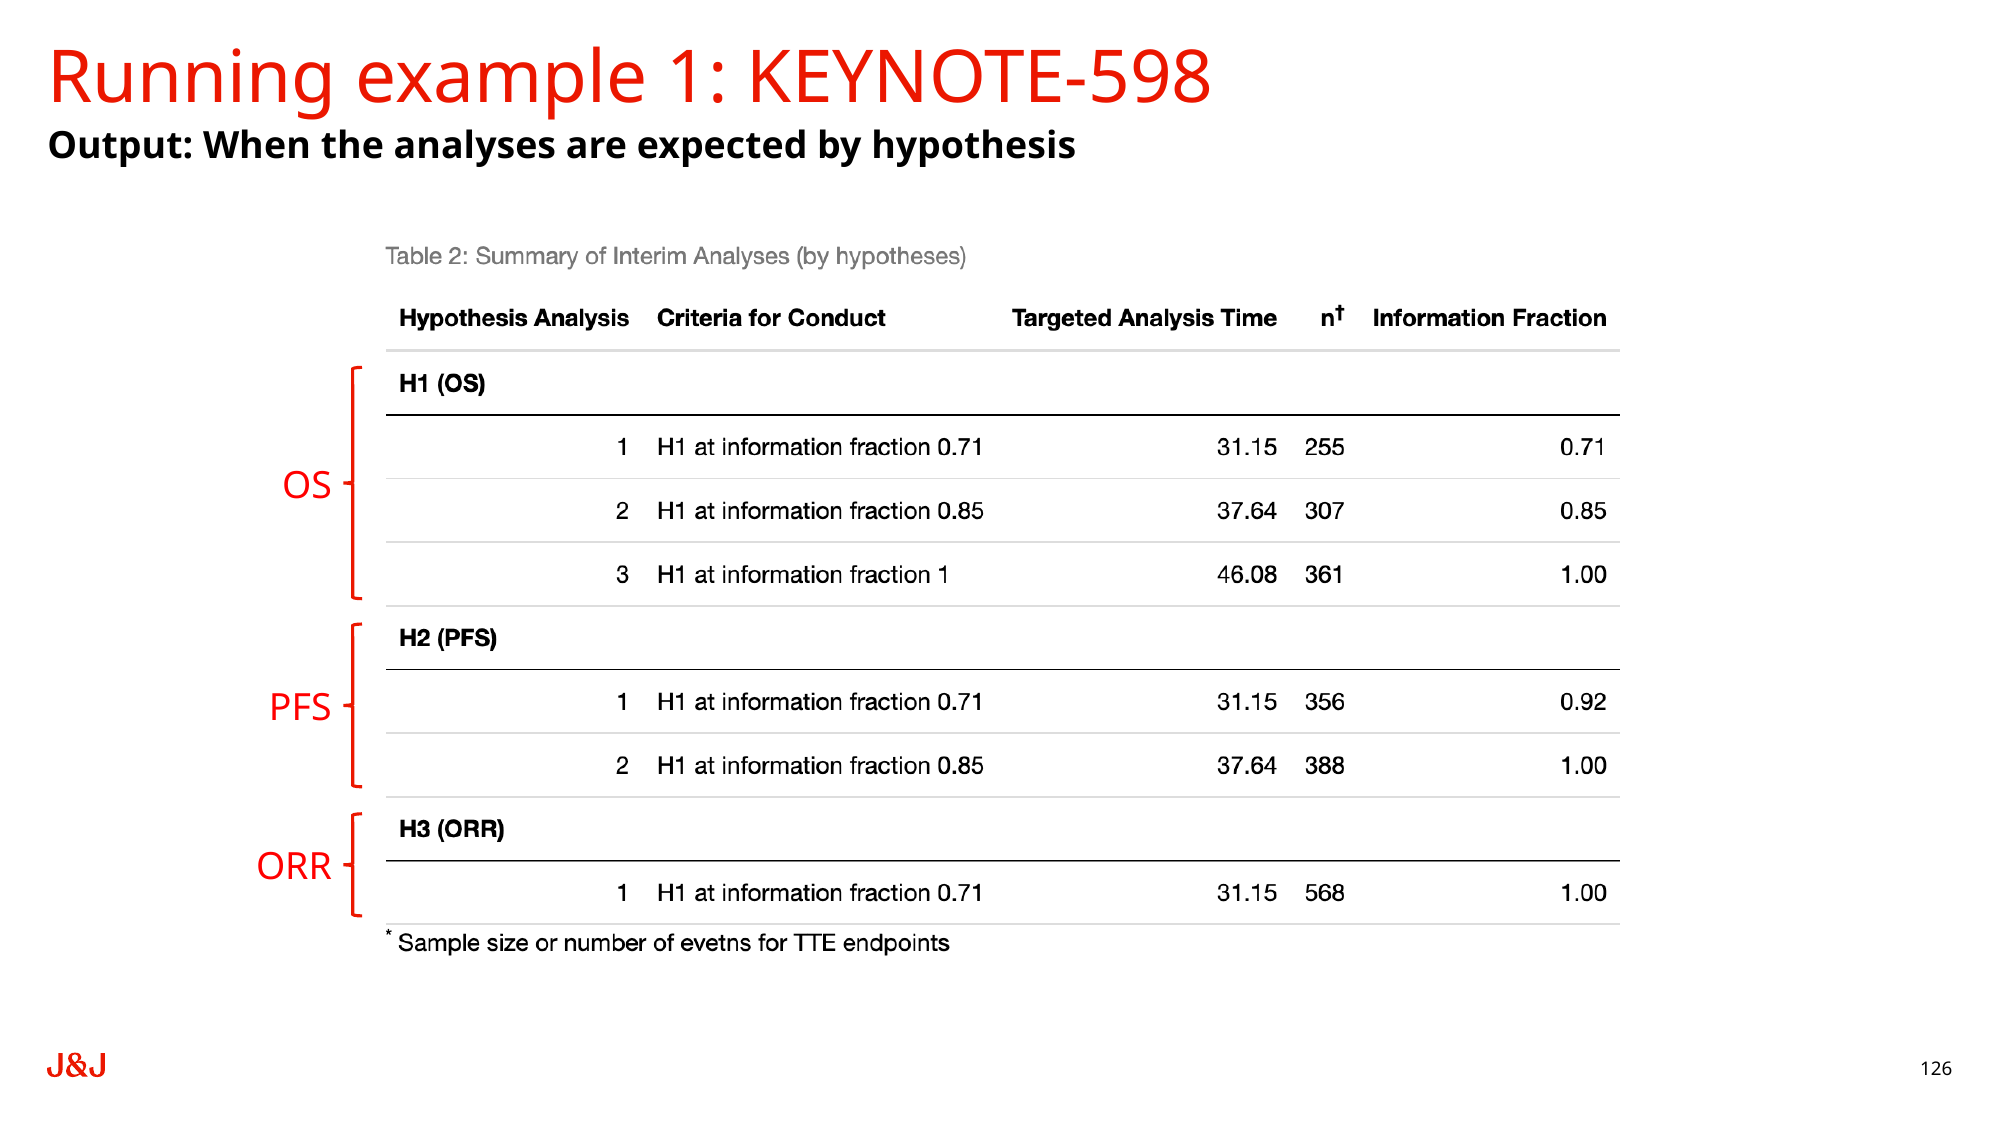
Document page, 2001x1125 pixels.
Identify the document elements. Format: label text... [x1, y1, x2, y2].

text_box [343, 366, 362, 600]
text_box [343, 813, 362, 917]
text_box ORR [47, 842, 332, 888]
title Running example 1: KEYNOTE-598 [47, 43, 1952, 117]
subtitle Output: When the analyses are expected by hypothesis [47, 117, 1952, 167]
text_box OS [47, 461, 332, 507]
picture [362, 226, 1638, 966]
slide_number 126 [1899, 1055, 1953, 1081]
text_box PFS [47, 682, 332, 728]
text_box [343, 623, 362, 788]
